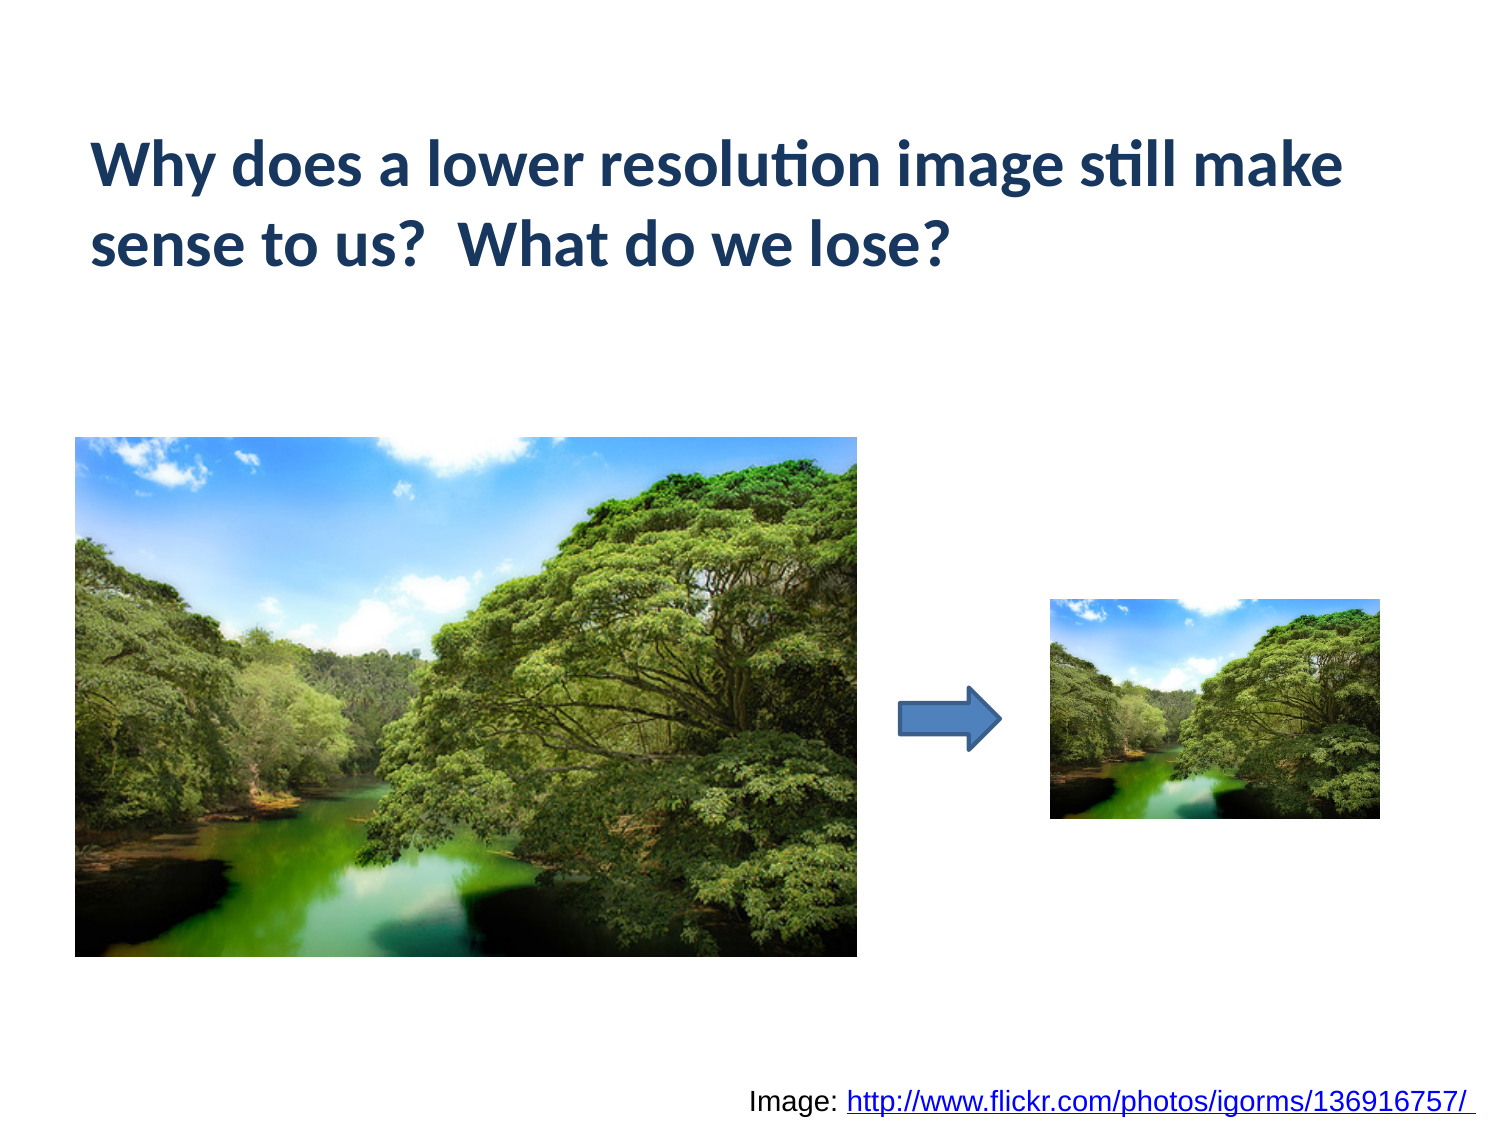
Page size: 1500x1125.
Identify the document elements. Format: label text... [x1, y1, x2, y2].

picture [1049, 599, 1380, 819]
text_box [897, 685, 1003, 752]
text_box Image: http://www.flickr.com/photos/igorms/136916757/ [734, 1074, 1491, 1125]
list Why does a lower resolution image still make sense to us? What do we lose? [75, 112, 1425, 918]
picture [74, 437, 857, 957]
